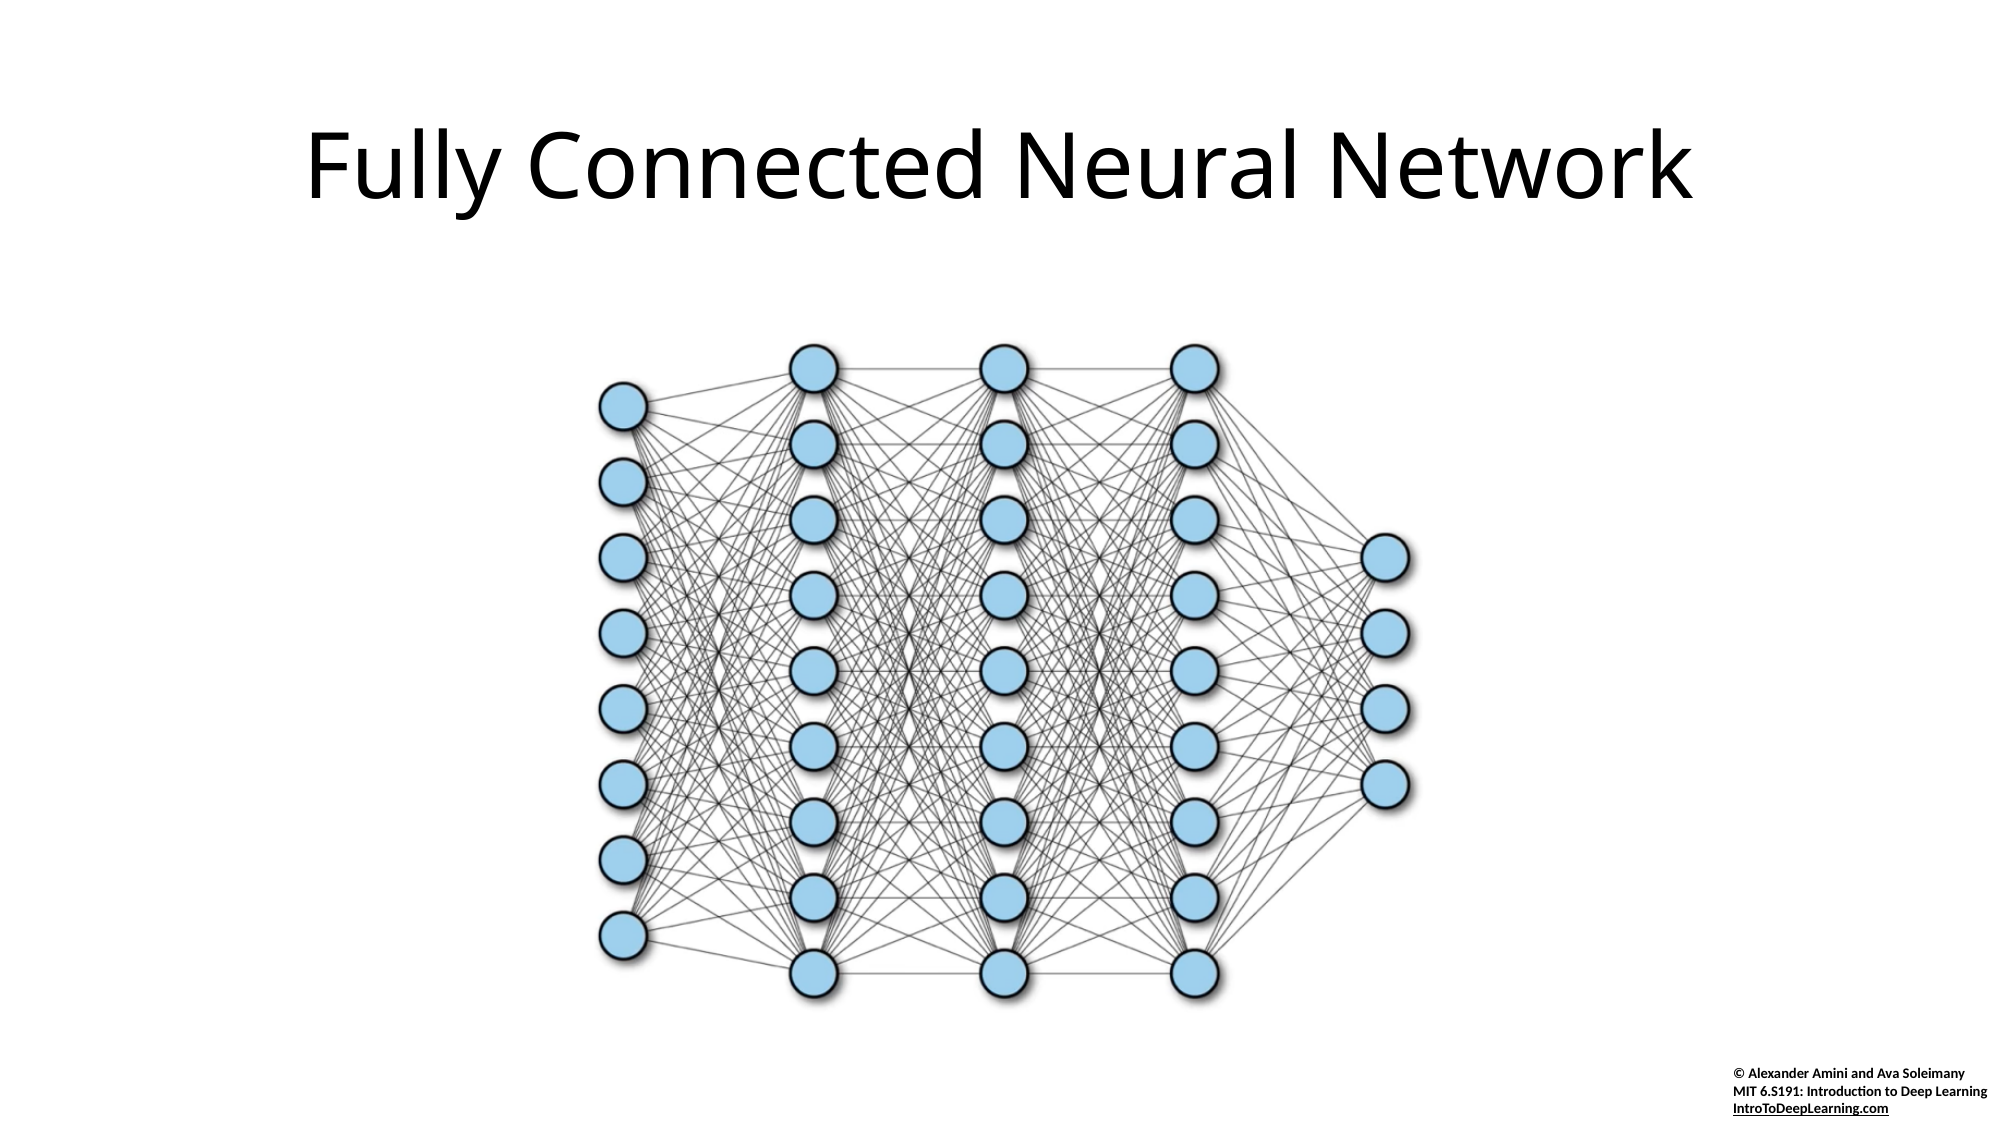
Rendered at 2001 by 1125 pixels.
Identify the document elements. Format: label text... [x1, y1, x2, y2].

title Fully Connected Neural Network [137, 59, 1863, 278]
picture [515, 317, 1485, 1014]
